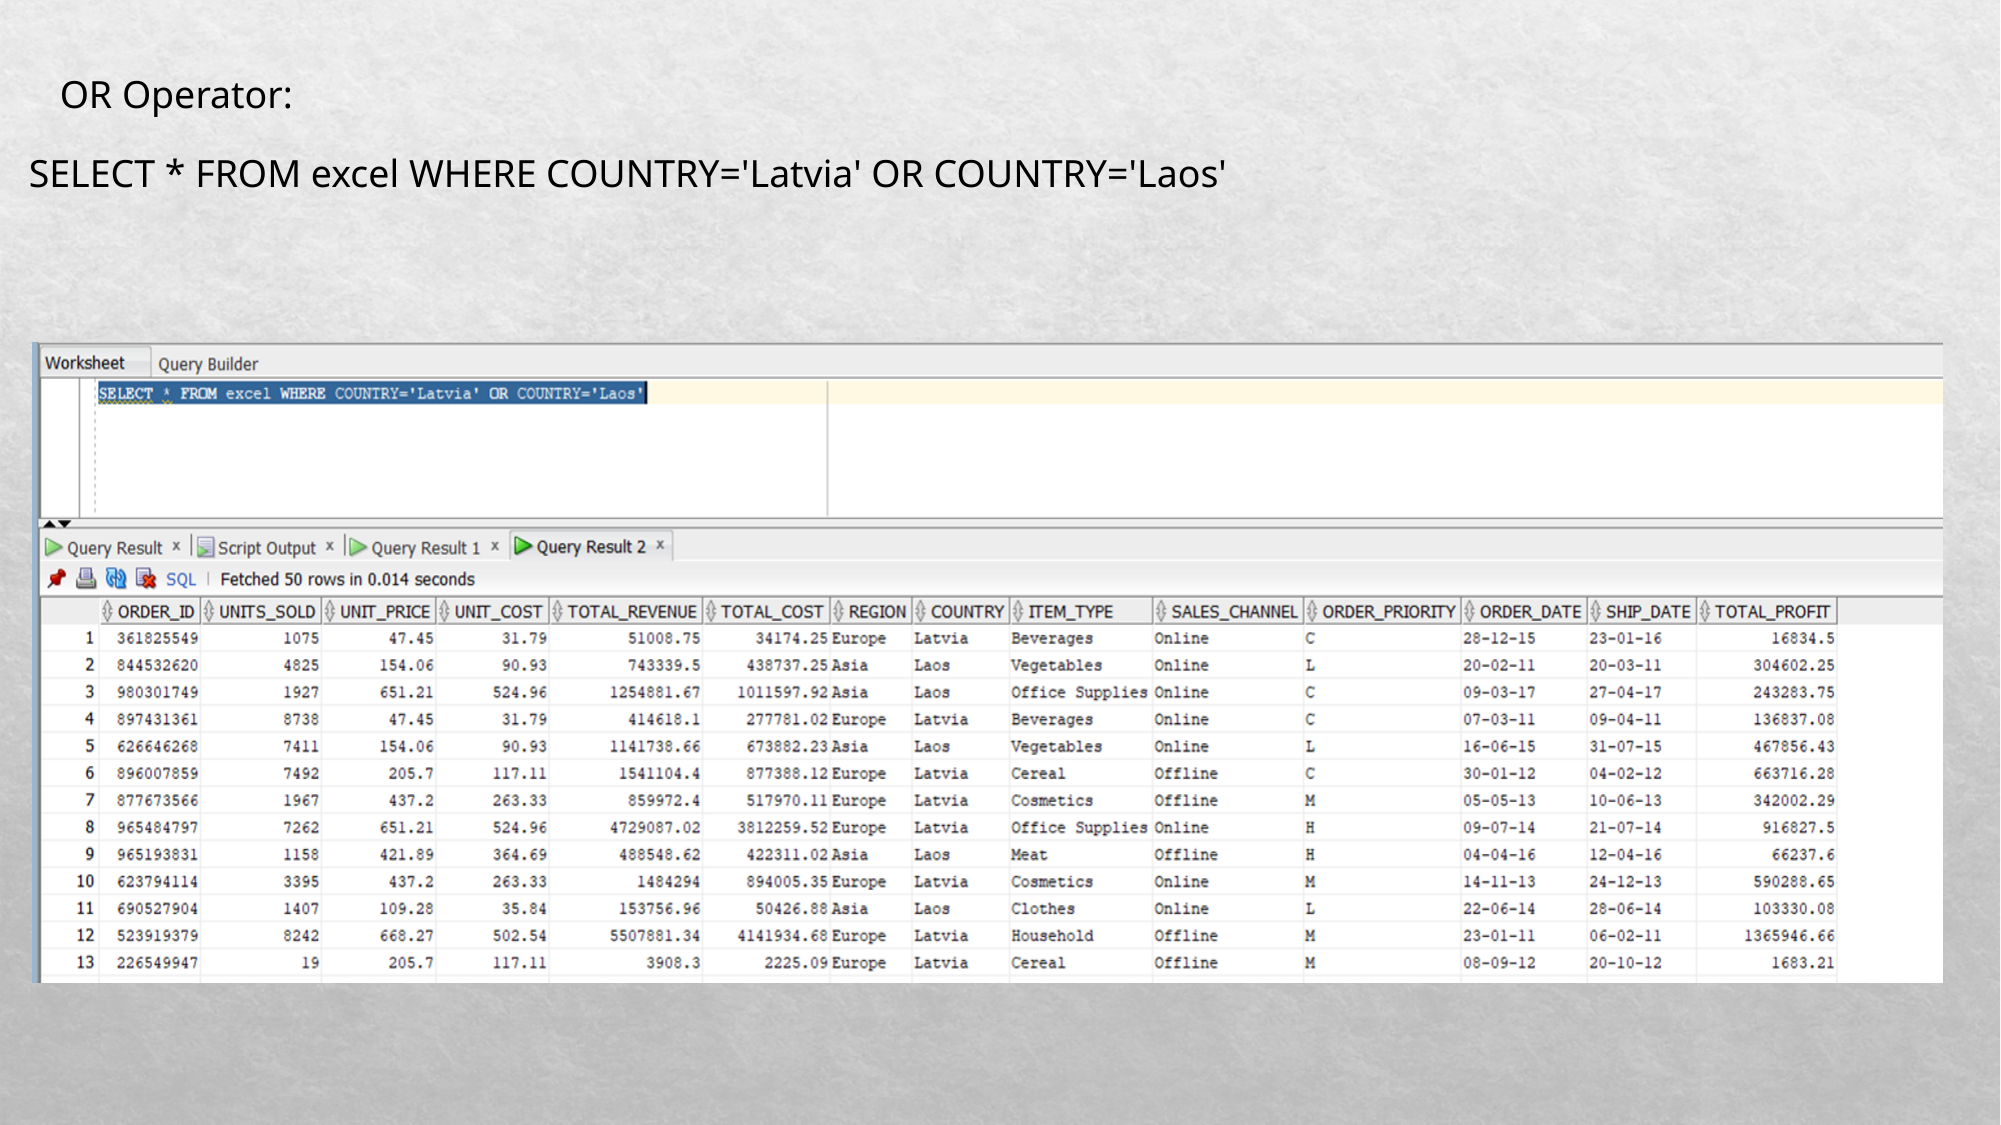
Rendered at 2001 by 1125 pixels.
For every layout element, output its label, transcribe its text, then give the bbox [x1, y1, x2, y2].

text_box SELECT * FROM excel WHERE COUNTRY='Latvia' OR COUNTRY='Laos' [14, 142, 1496, 203]
picture [32, 342, 1943, 983]
text_box OR Operator: [44, 63, 1045, 124]
